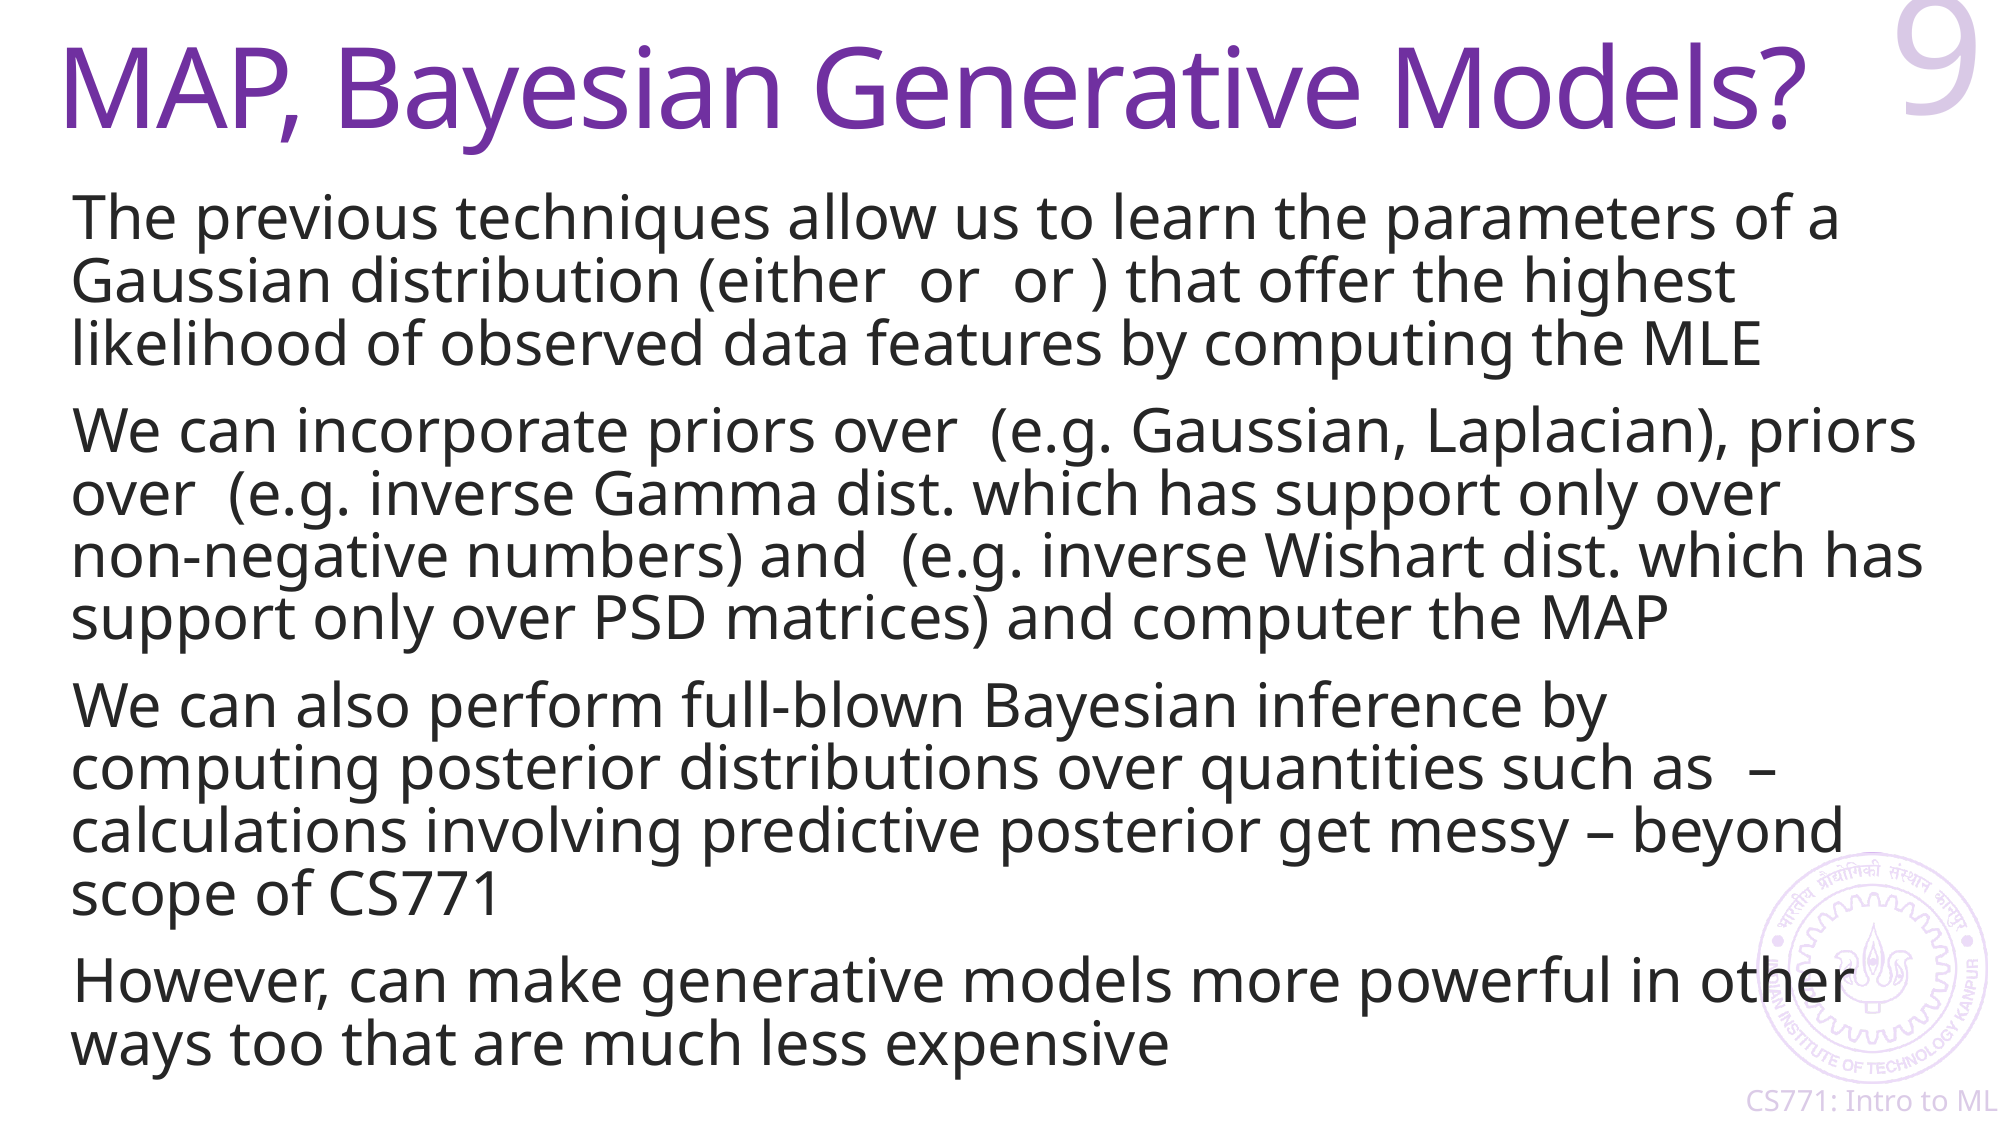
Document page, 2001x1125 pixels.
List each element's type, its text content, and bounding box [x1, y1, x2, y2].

slide_number 9 [1520, 6, 2000, 183]
title MAP, Bayesian Generative Models? [41, 5, 1945, 183]
